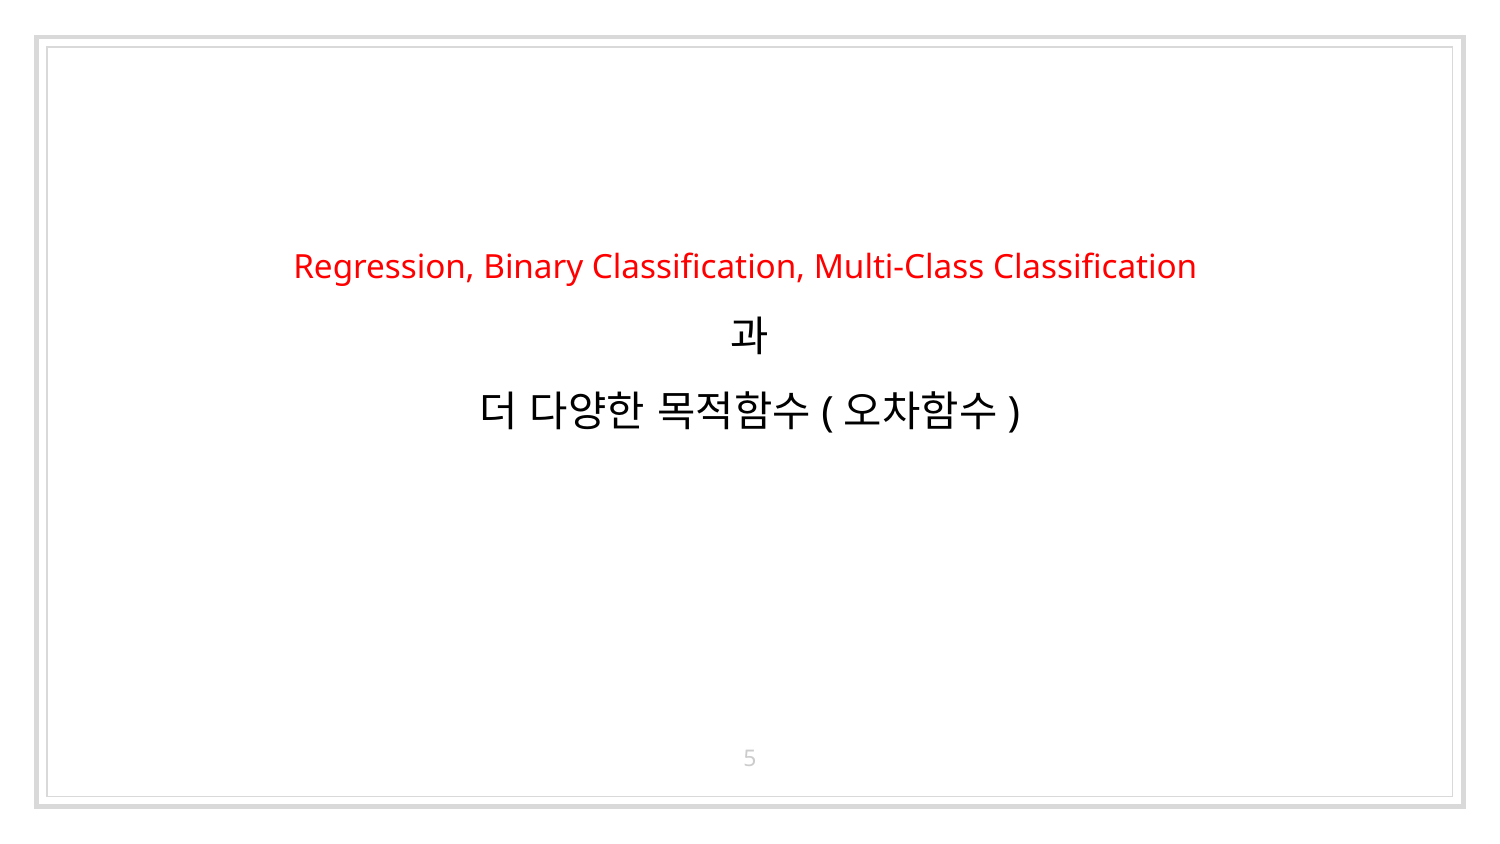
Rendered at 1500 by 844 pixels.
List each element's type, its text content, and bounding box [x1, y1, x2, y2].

title Regression, Binary Classification, Multi-Class Classification과 더 다양한 목적함수(오차함수) [265, 259, 1235, 450]
slide_number 5 [705, 725, 795, 790]
